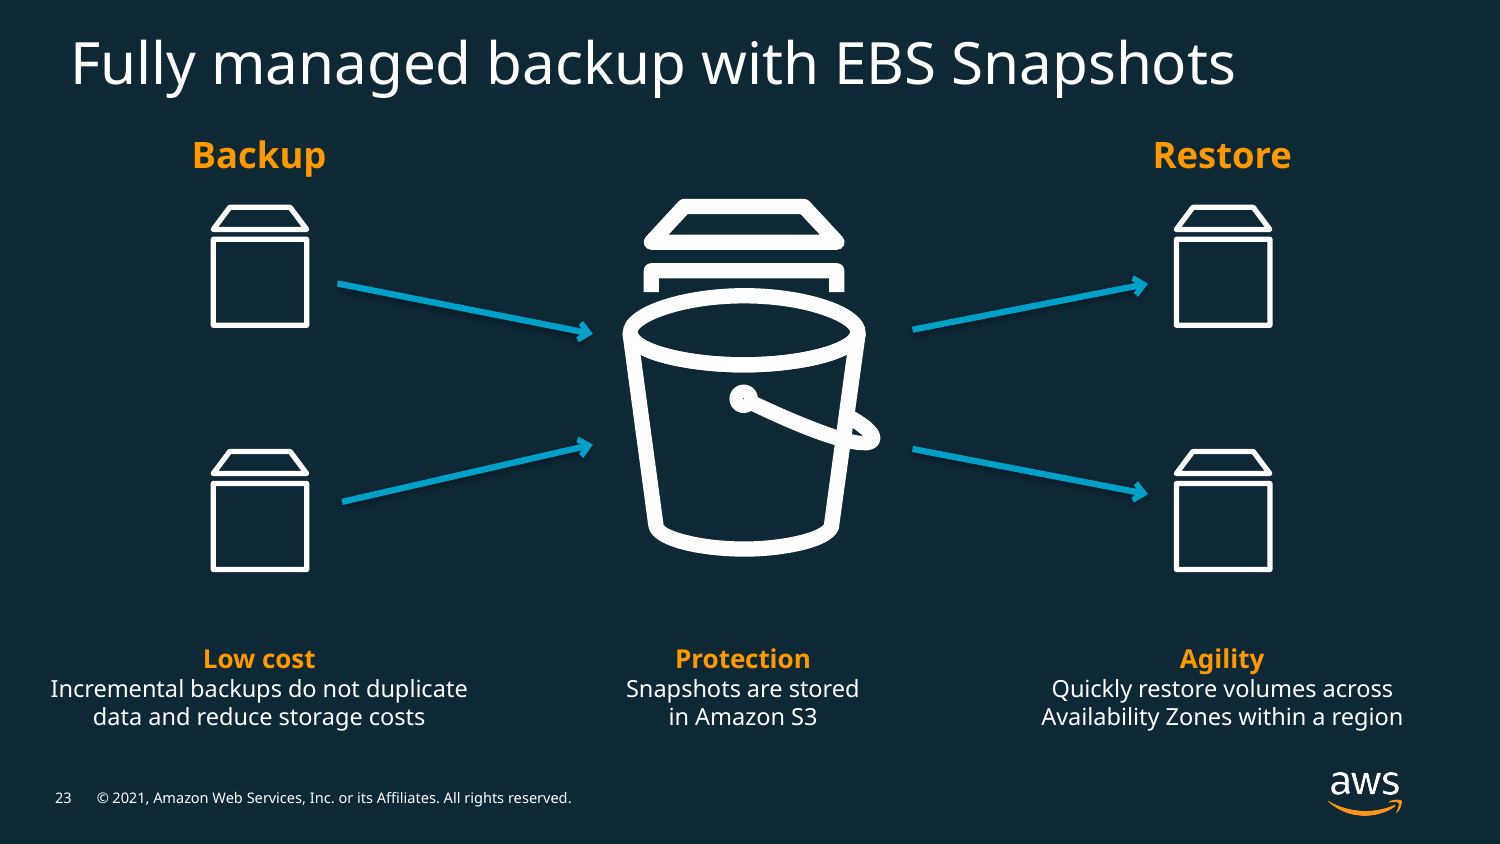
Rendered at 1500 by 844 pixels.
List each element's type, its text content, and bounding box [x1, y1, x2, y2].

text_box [1021, 124, 1423, 739]
picture [1328, 772, 1402, 816]
title Fully managed backup with EBS Snapshots [55, 18, 1402, 121]
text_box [490, 283, 594, 335]
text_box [912, 283, 1016, 330]
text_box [605, 198, 880, 739]
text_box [490, 444, 594, 503]
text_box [912, 448, 1016, 495]
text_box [32, 124, 487, 739]
